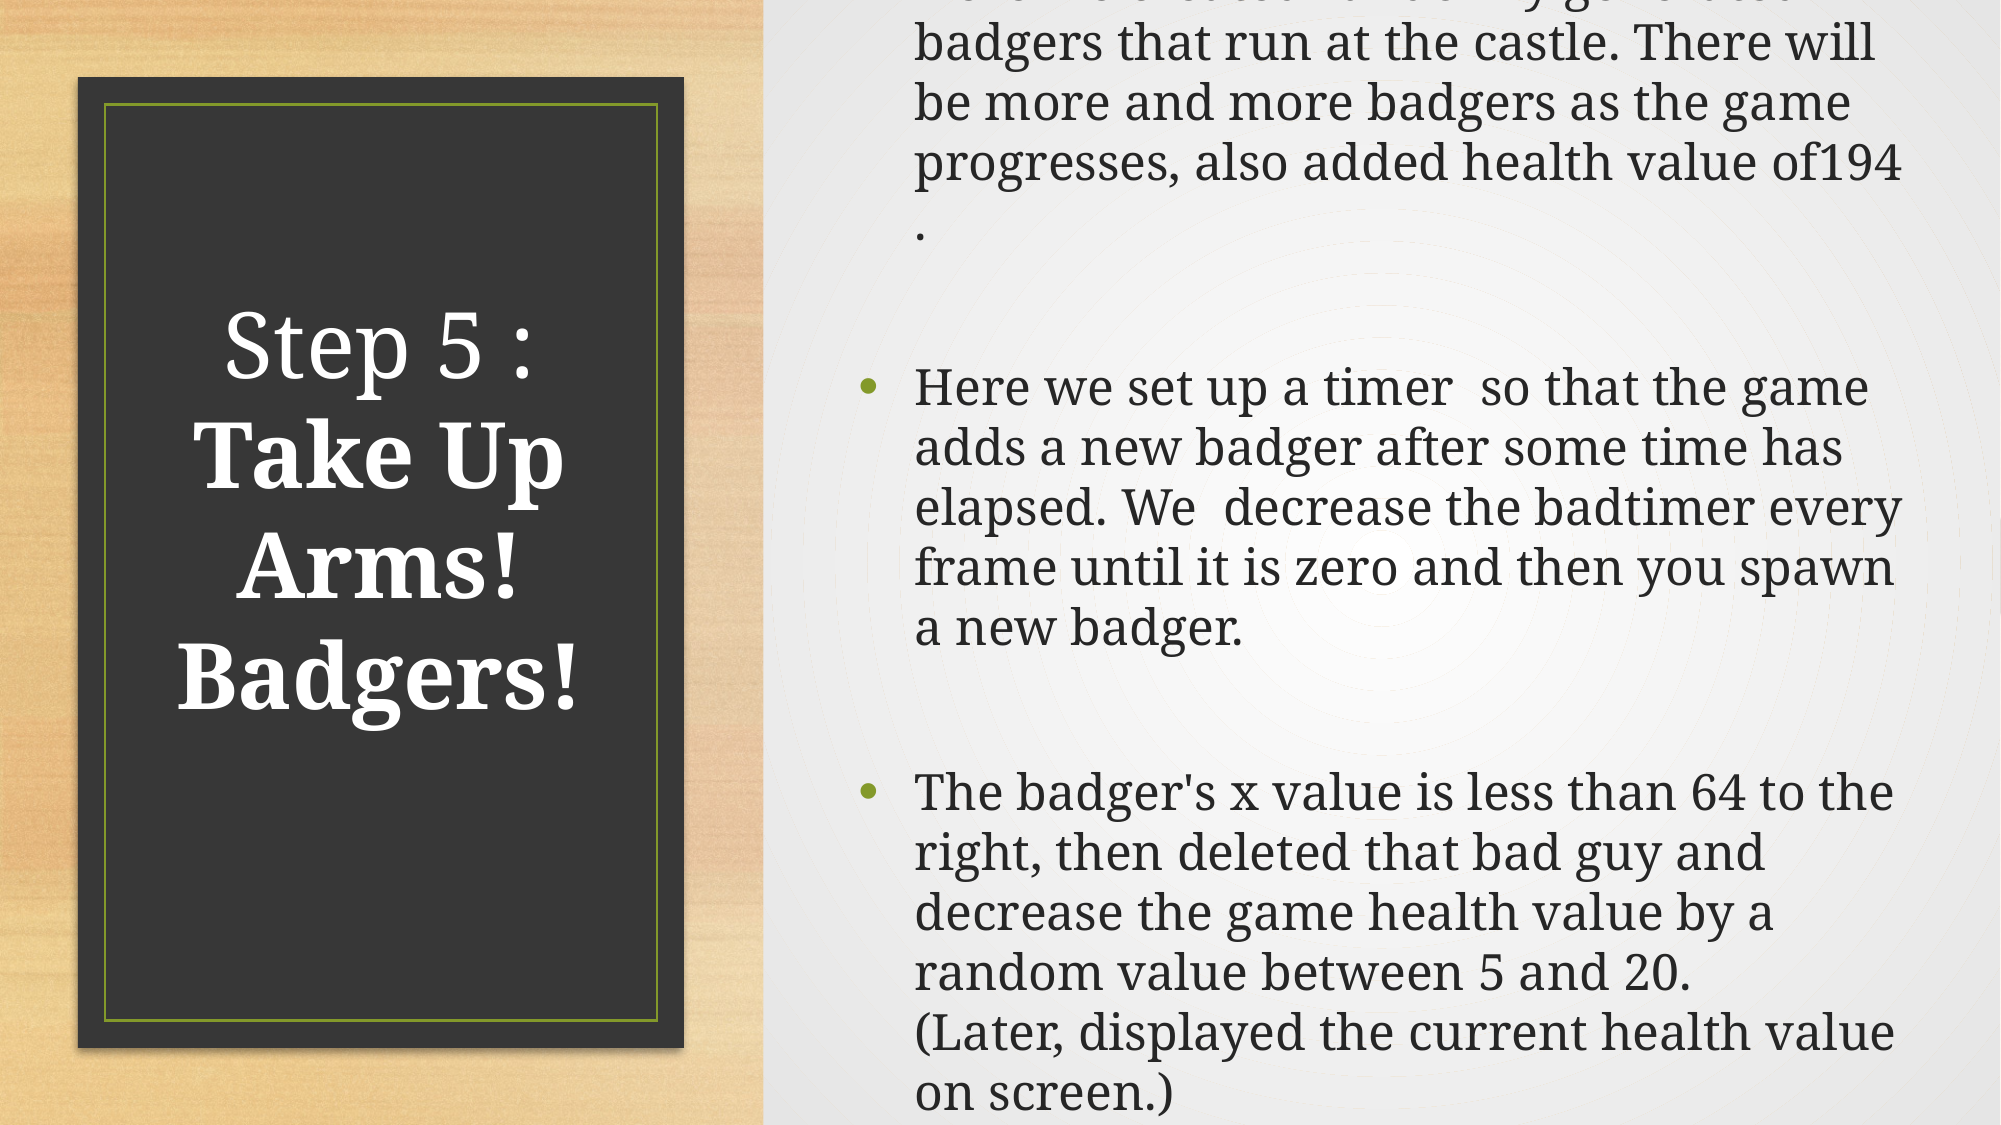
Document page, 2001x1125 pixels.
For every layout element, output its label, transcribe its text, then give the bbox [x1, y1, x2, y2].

title Step 5 : Take Up Arms! Badgers! [156, 156, 605, 968]
text_box [104, 103, 658, 1021]
text_box Here we created randomly generated badgers that run at the castle. There will be more and more badgers as the game progresses, also added health value of194 . Here we set up a timer so that the game adds a new badger after some time has elapsed. We decrease the badtimer every frame until it is zero and then you spawn a new badger. The badger's x value is less than 64 to the right, then deleted that bad guy and decrease the game health value by a random value between 5 and 20. (Later, displayed the current health value on screen.) [843, 77, 1924, 1060]
text_box [77, 76, 685, 1049]
text_box [0, 0, 762, 1125]
text_box [762, 0, 2000, 1125]
